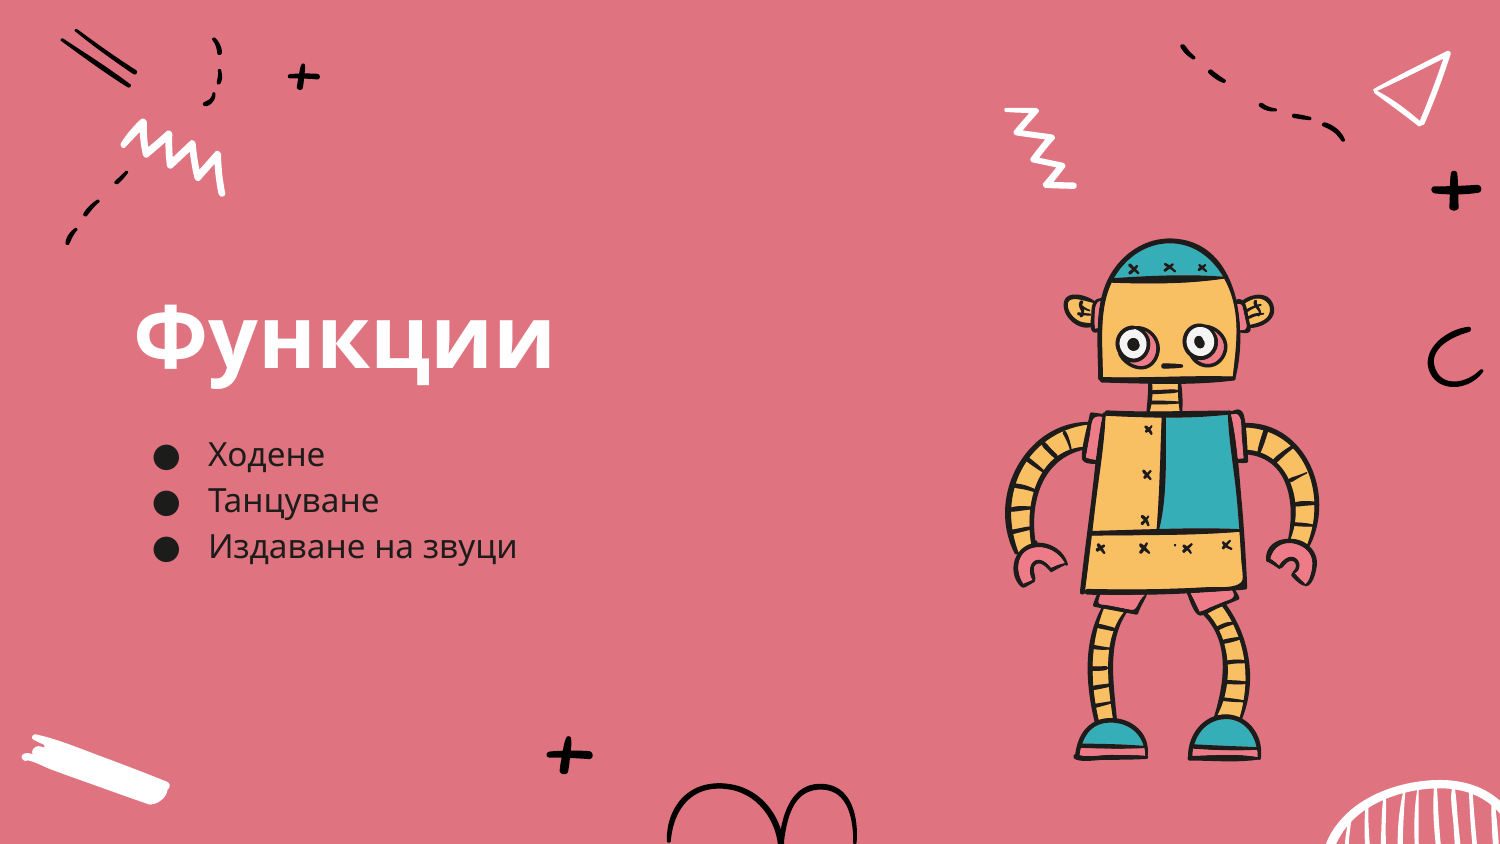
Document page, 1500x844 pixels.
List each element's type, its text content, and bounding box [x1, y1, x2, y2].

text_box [1004, 238, 1320, 762]
subtitle Ходене Танцуване Издаване на звуци [118, 412, 844, 703]
title Функции [118, 265, 753, 412]
